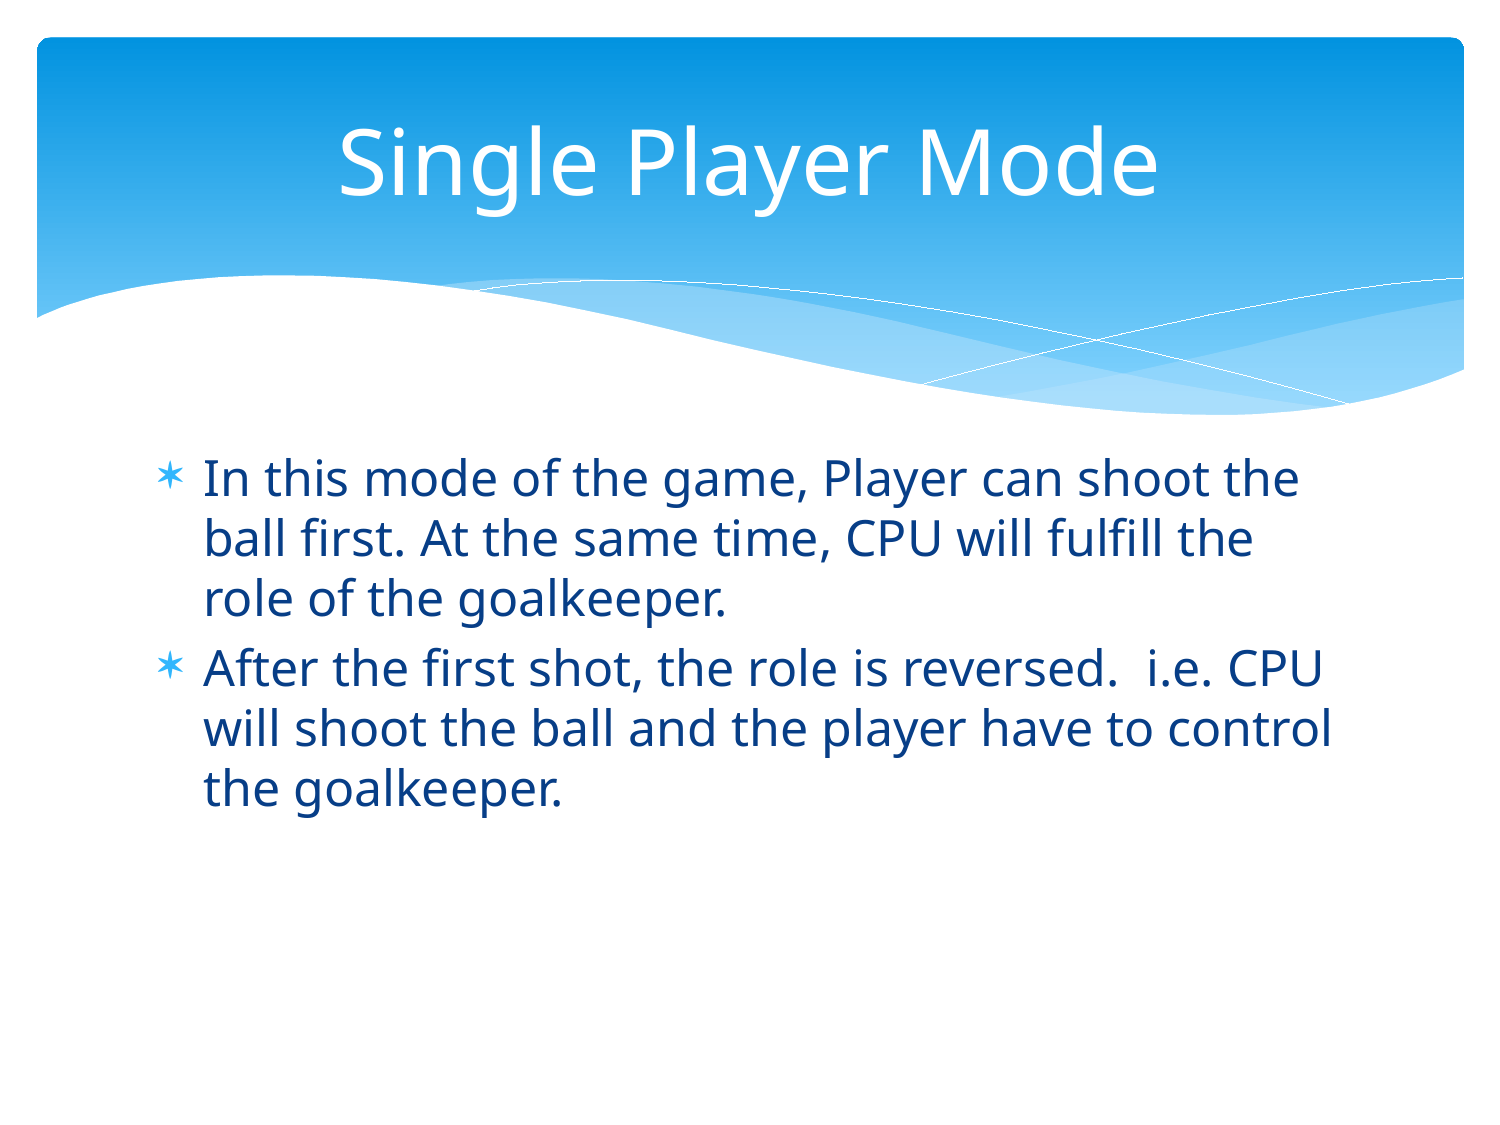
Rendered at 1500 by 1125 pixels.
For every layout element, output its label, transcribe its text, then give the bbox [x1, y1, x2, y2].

list In this mode of the game, Player can shoot the ball first. At the same time, CPU will fulfill the role of the goalkeeper. After the first shot, the role is reversed. i.e. CPU will shoot the ball and the player have to control the goalkeeper. [143, 438, 1359, 1005]
title Single Player Mode [75, 55, 1425, 261]
